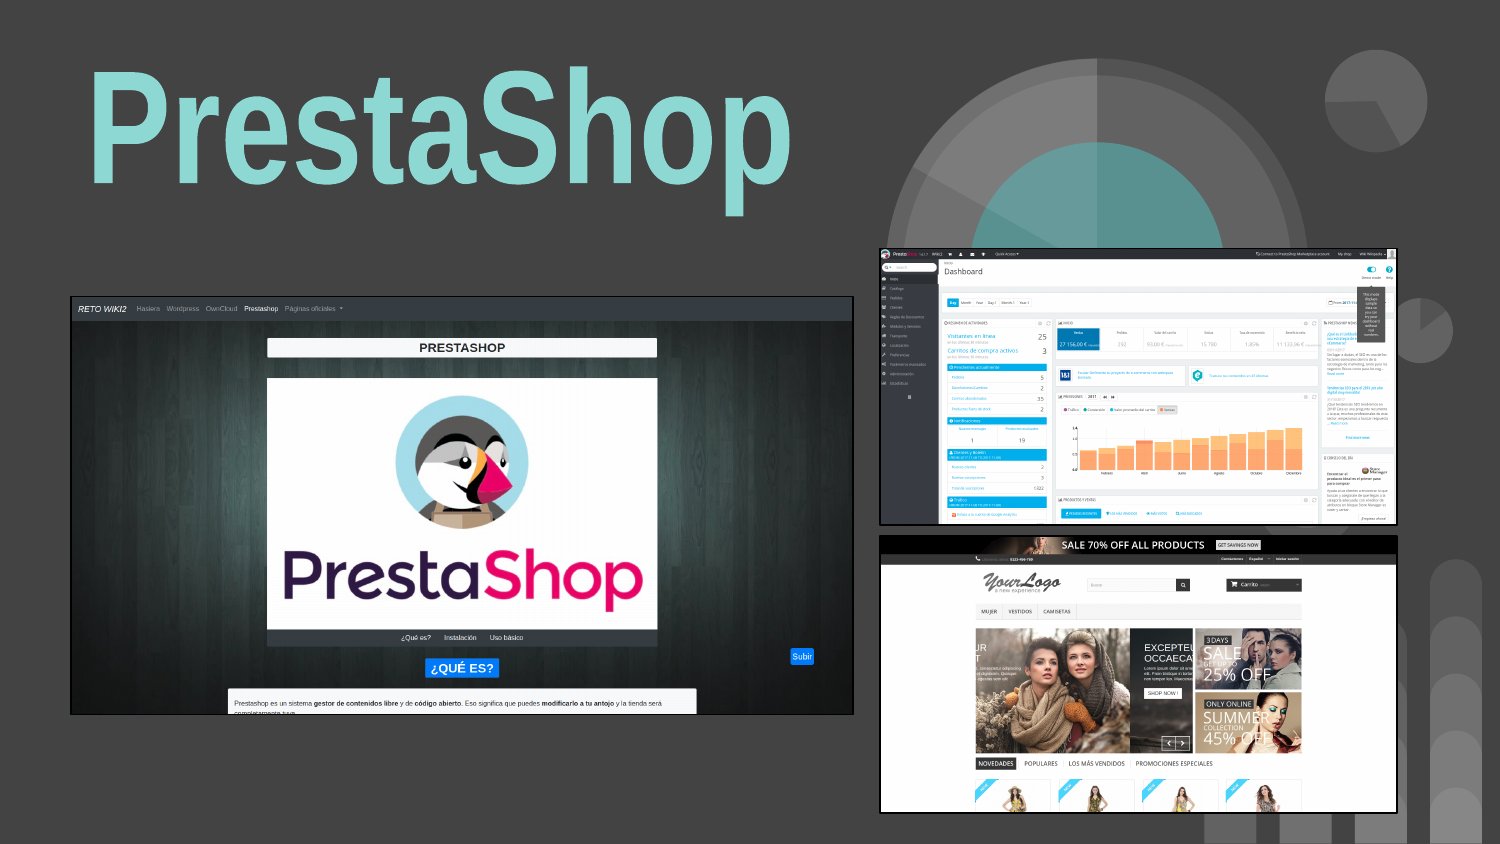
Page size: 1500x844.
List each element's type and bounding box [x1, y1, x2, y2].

picture [71, 296, 853, 714]
picture [880, 536, 1397, 813]
picture [880, 249, 1397, 525]
